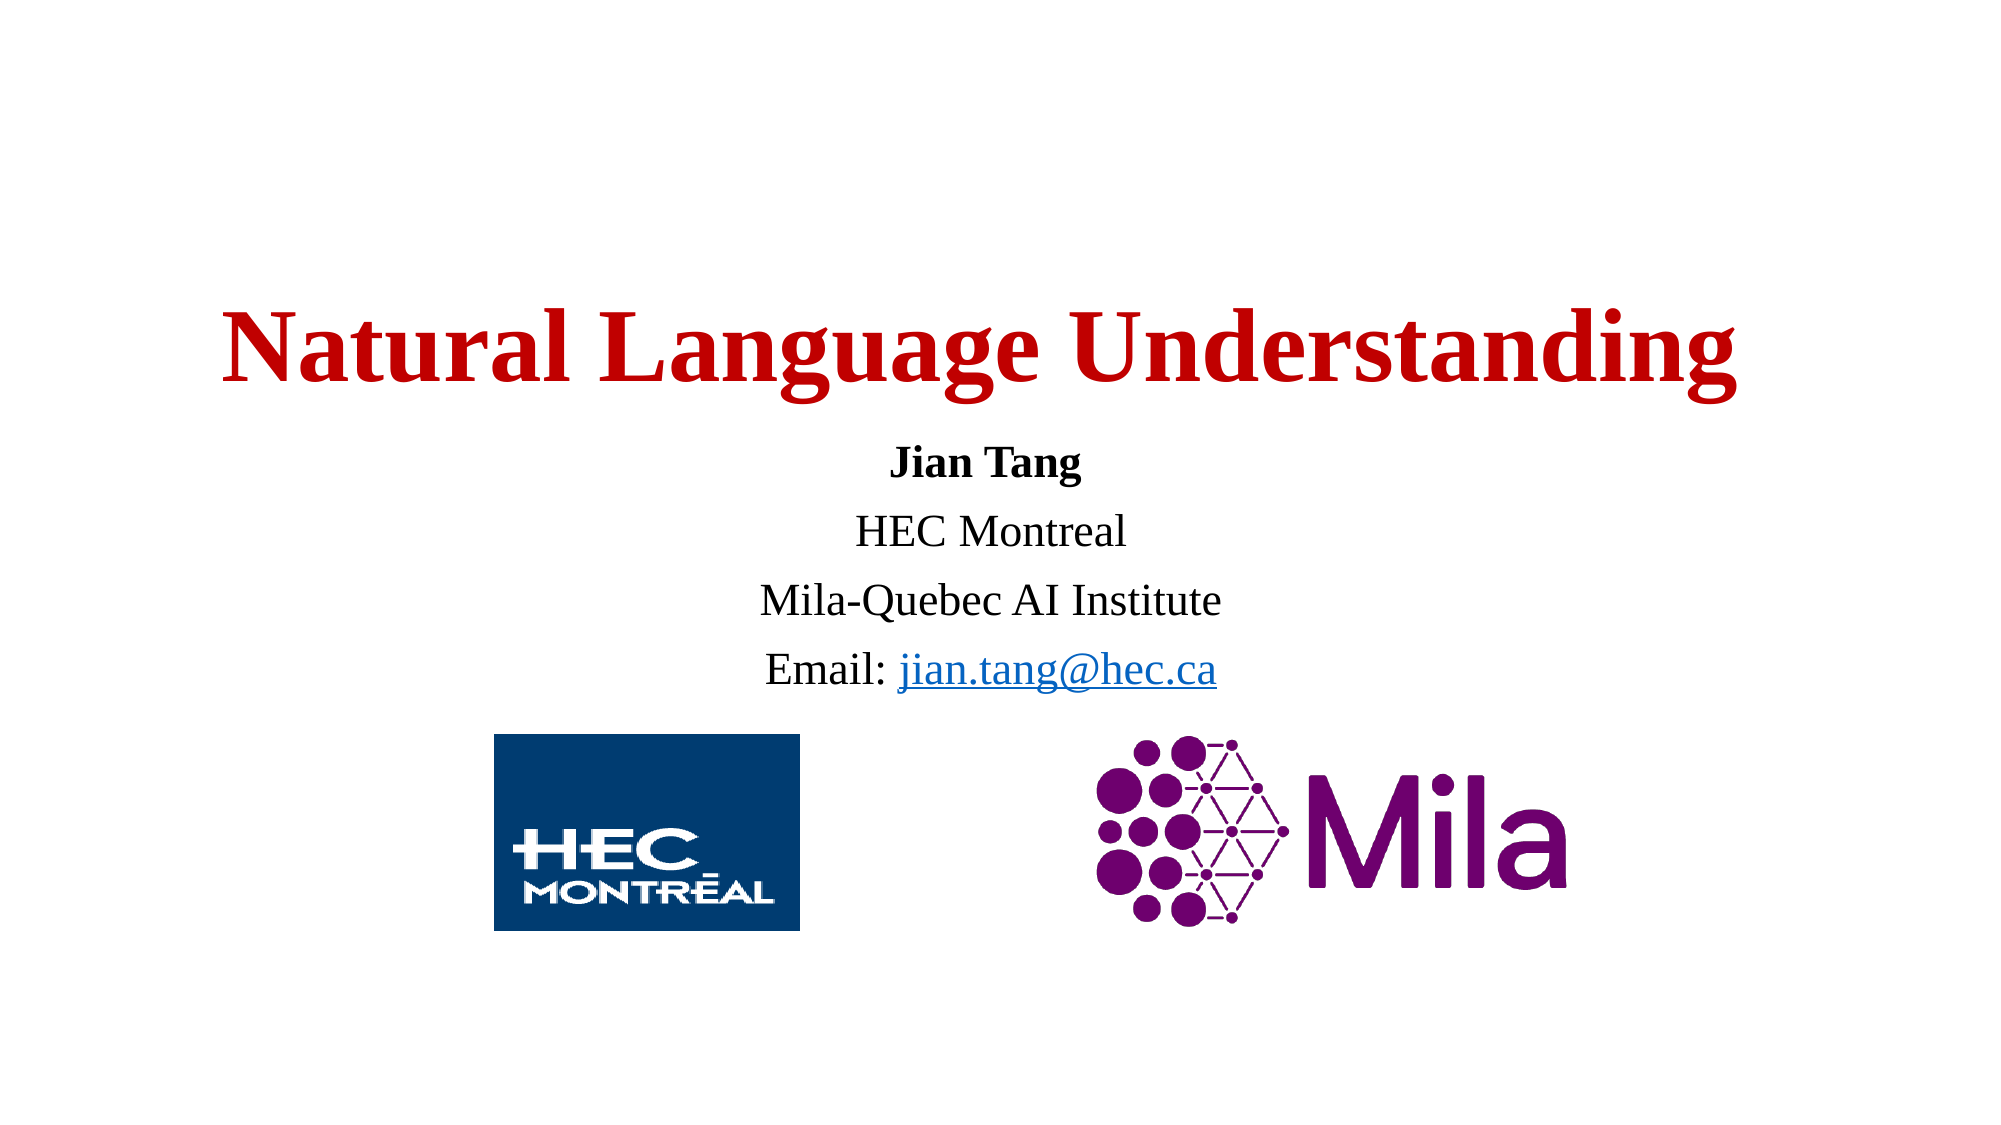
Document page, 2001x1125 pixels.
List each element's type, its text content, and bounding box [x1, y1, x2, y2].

subtitle Jian Tang HEC Montreal Mila-Quebec AI Institute Email: jian.tang@hec.ca [241, 430, 1742, 703]
title Natural Language Understanding [75, 203, 1886, 413]
picture [494, 734, 800, 931]
picture [1050, 690, 1612, 972]
